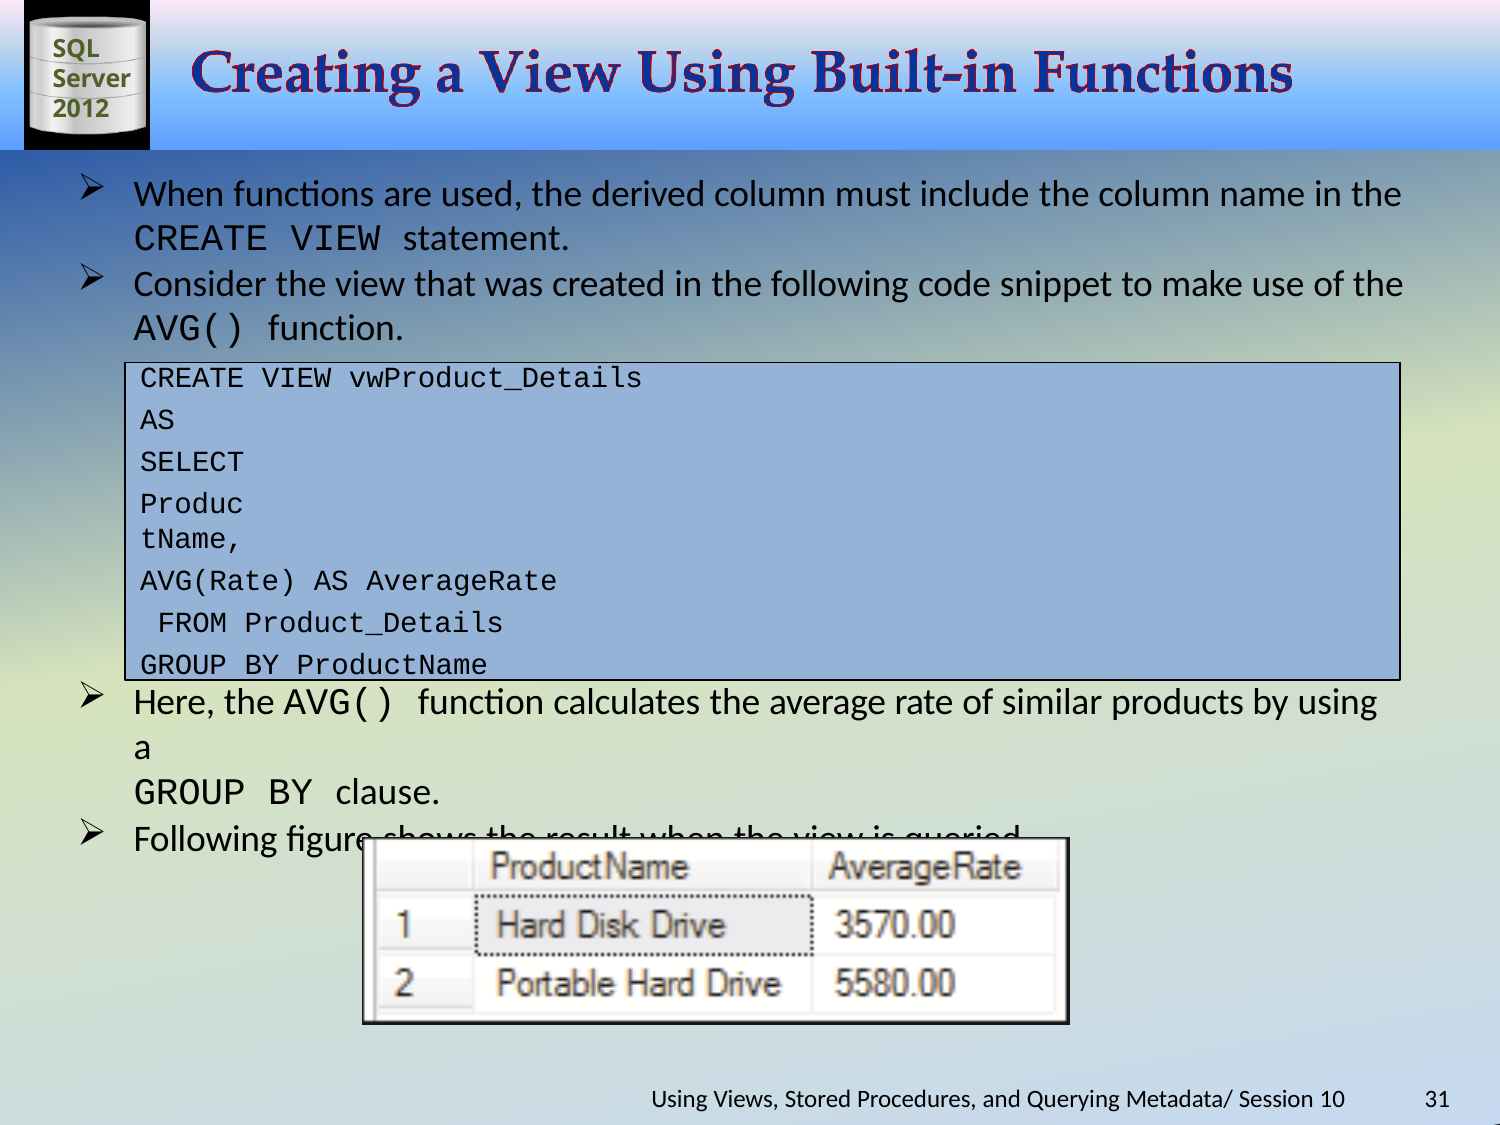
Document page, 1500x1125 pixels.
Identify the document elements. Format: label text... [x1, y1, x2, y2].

picture [0, 151, 1500, 1125]
picture [191, 47, 1293, 107]
text_box CREATE VIEW vwProduct_Details AS SELECT ProductName, AVG(Rate) AS AverageRate FROM Product_Details GROUP BY ProductName [124, 362, 1400, 675]
text_box Here, the AVG() function calculates the average rate of similar products by using a GROUP BY clause. Following figure shows the result when the view is queried. [75, 675, 1403, 859]
slide_number 31 [1418, 1086, 1457, 1125]
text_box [0, 0, 1500, 151]
slide_number Using Views, Stored Procedures, and Querying Metadata/ Session 10 [649, 1086, 1350, 1125]
text_box When functions are used, the derived column must include the column name in the CREATE VIEW statement. Consider the view that was created in the following code snippet to make use of the AVG() function. [75, 167, 1414, 348]
